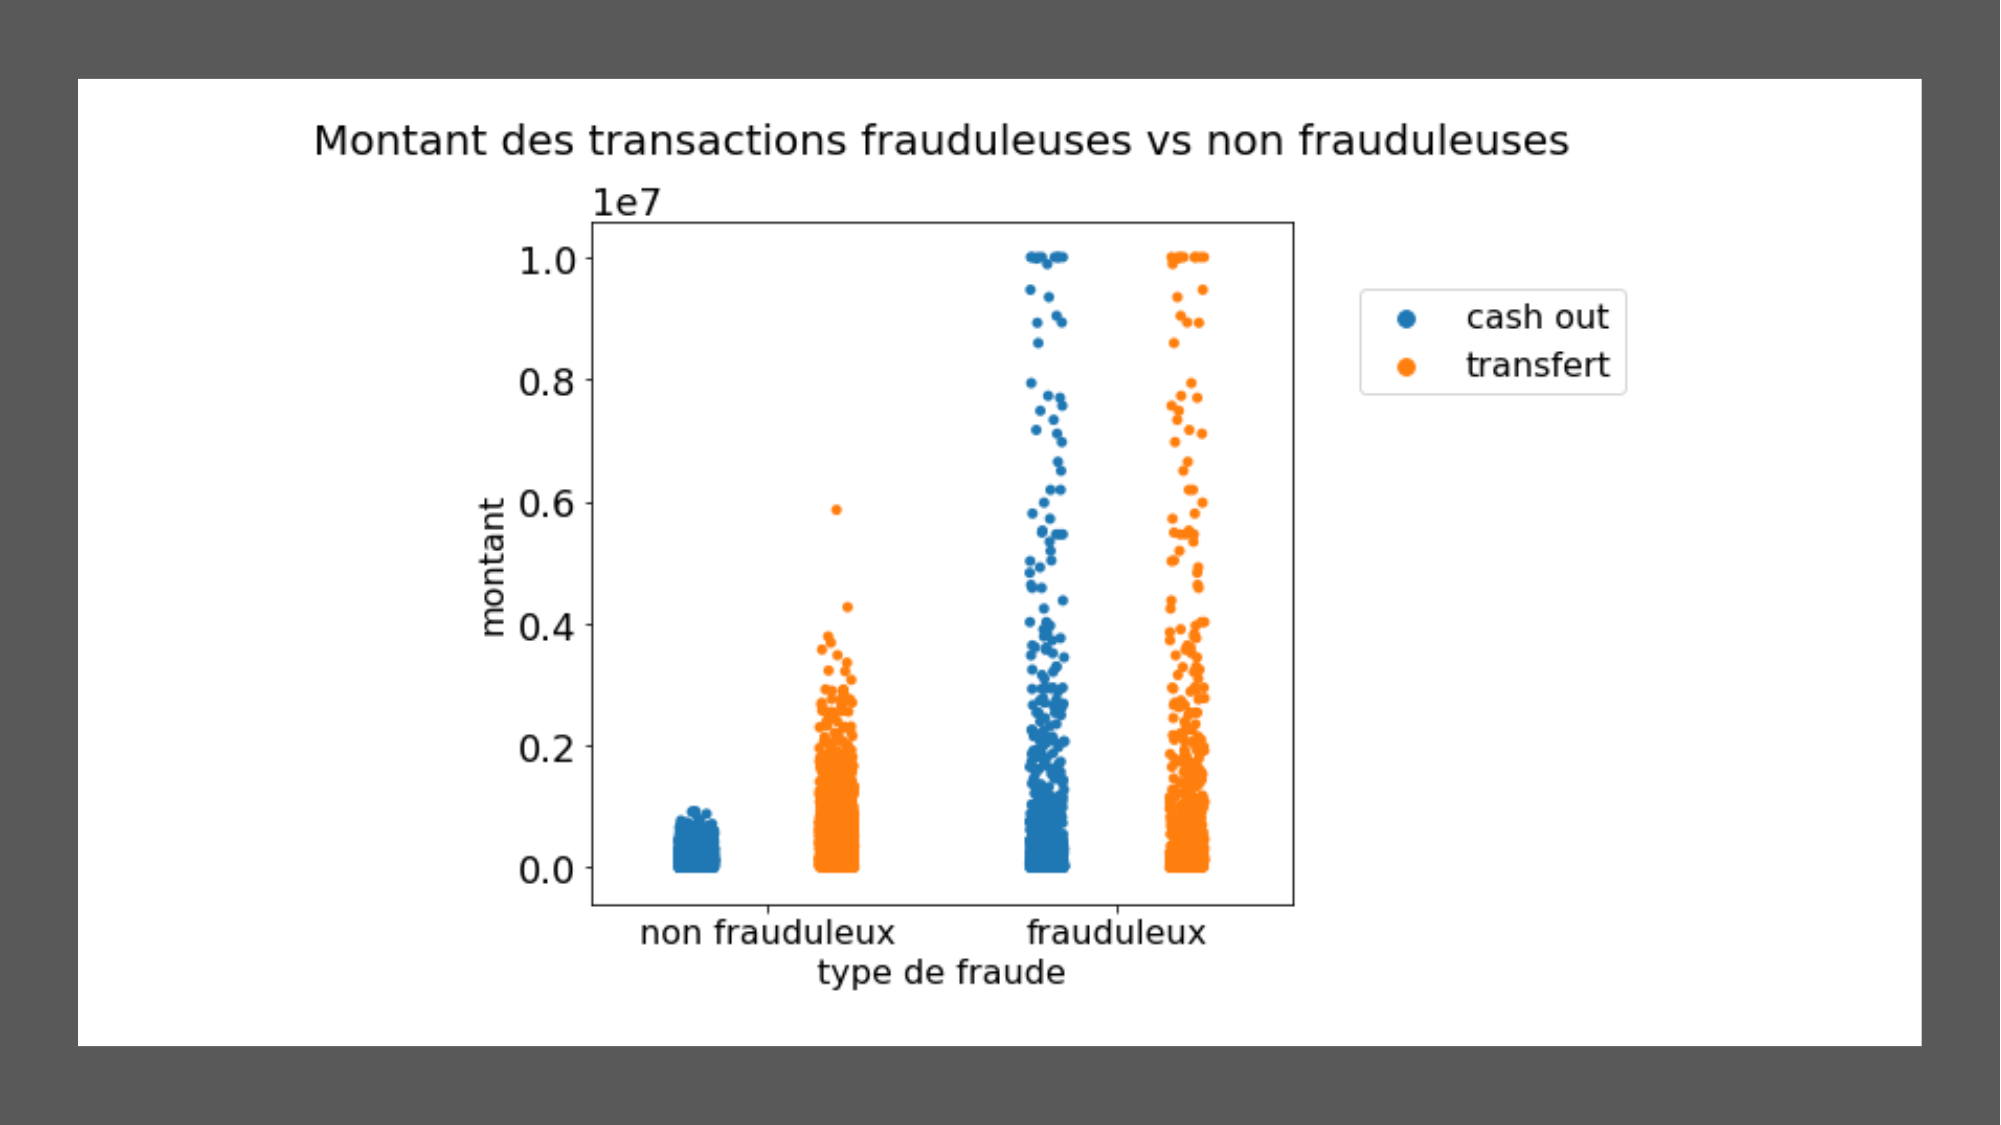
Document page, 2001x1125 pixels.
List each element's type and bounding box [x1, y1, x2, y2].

text_box [77, 78, 1923, 1047]
text_box [0, 0, 2000, 1125]
picture [280, 105, 1720, 1020]
